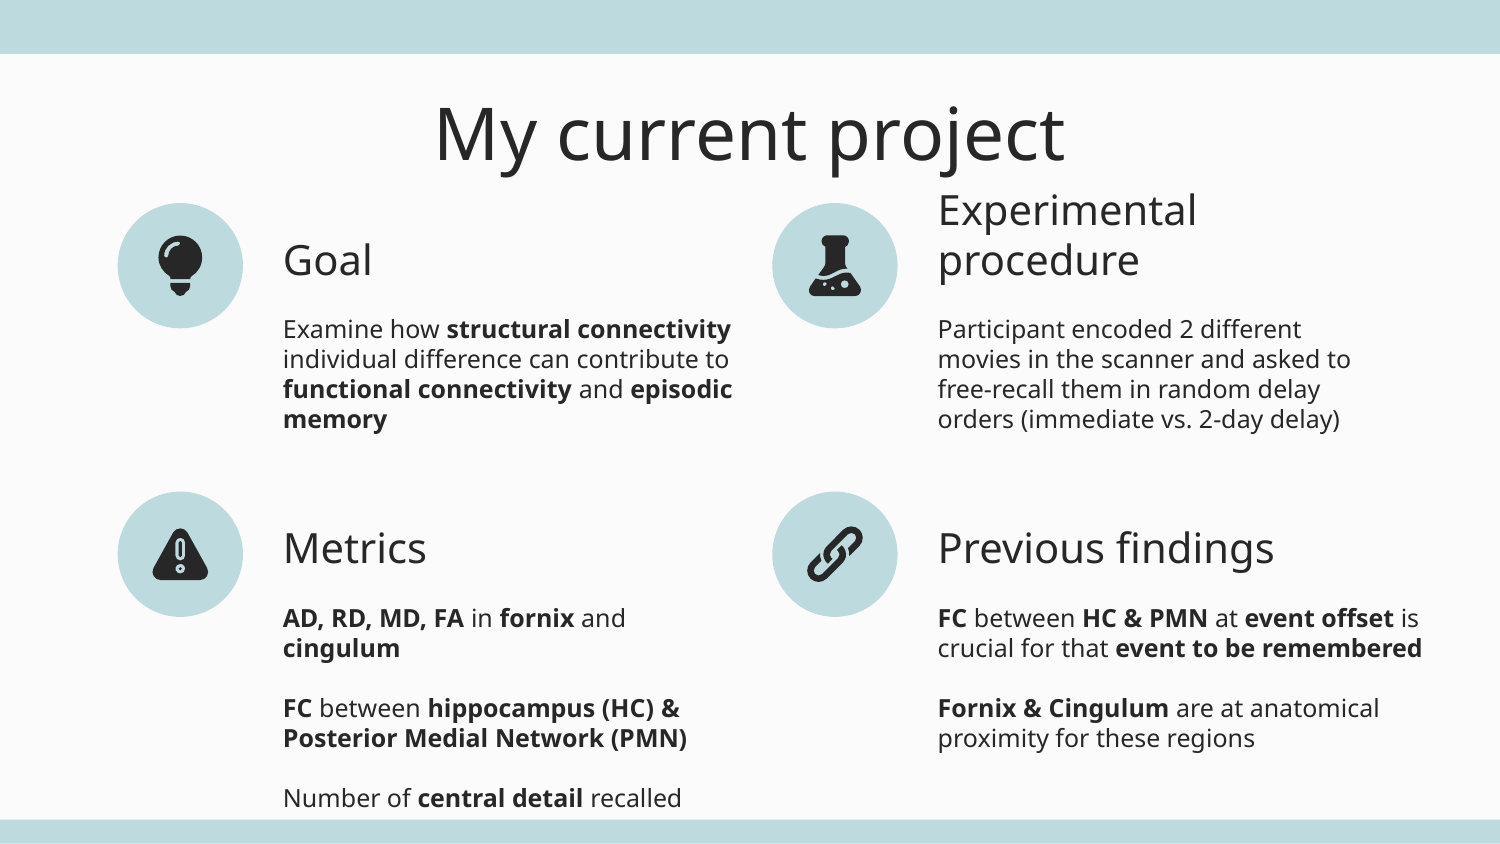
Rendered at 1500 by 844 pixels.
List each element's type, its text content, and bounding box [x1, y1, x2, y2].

subtitle Examine how structural connectivity individual difference can contribute to functional connectivity and episodic memory [267, 298, 809, 468]
title My current project [118, 72, 1382, 167]
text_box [158, 235, 203, 297]
subtitle Participant encoded 2 different movies in the scanner and asked to free-recall them in random delay orders (immediate vs. 2-day delay) [922, 299, 1383, 468]
subtitle Previous findings [922, 521, 1383, 588]
subtitle Goal [267, 232, 728, 299]
text_box [772, 491, 898, 617]
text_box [805, 526, 865, 583]
subtitle Experimental procedure [922, 232, 1419, 299]
text_box [117, 491, 243, 617]
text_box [807, 235, 863, 297]
text_box [117, 203, 243, 329]
subtitle FC between HC & PMN at event offset is crucial for that event to be remembered Fornix & Cingulum are at anatomical proximity for these regions [922, 587, 1454, 818]
subtitle AD, RD, MD, FA in fornix and cingulum FC between hippocampus (HC) & Posterior Medial Network (PMN) Number of central detail recalled [267, 587, 765, 808]
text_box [150, 528, 211, 581]
subtitle Metrics [267, 521, 728, 588]
text_box [772, 203, 898, 329]
